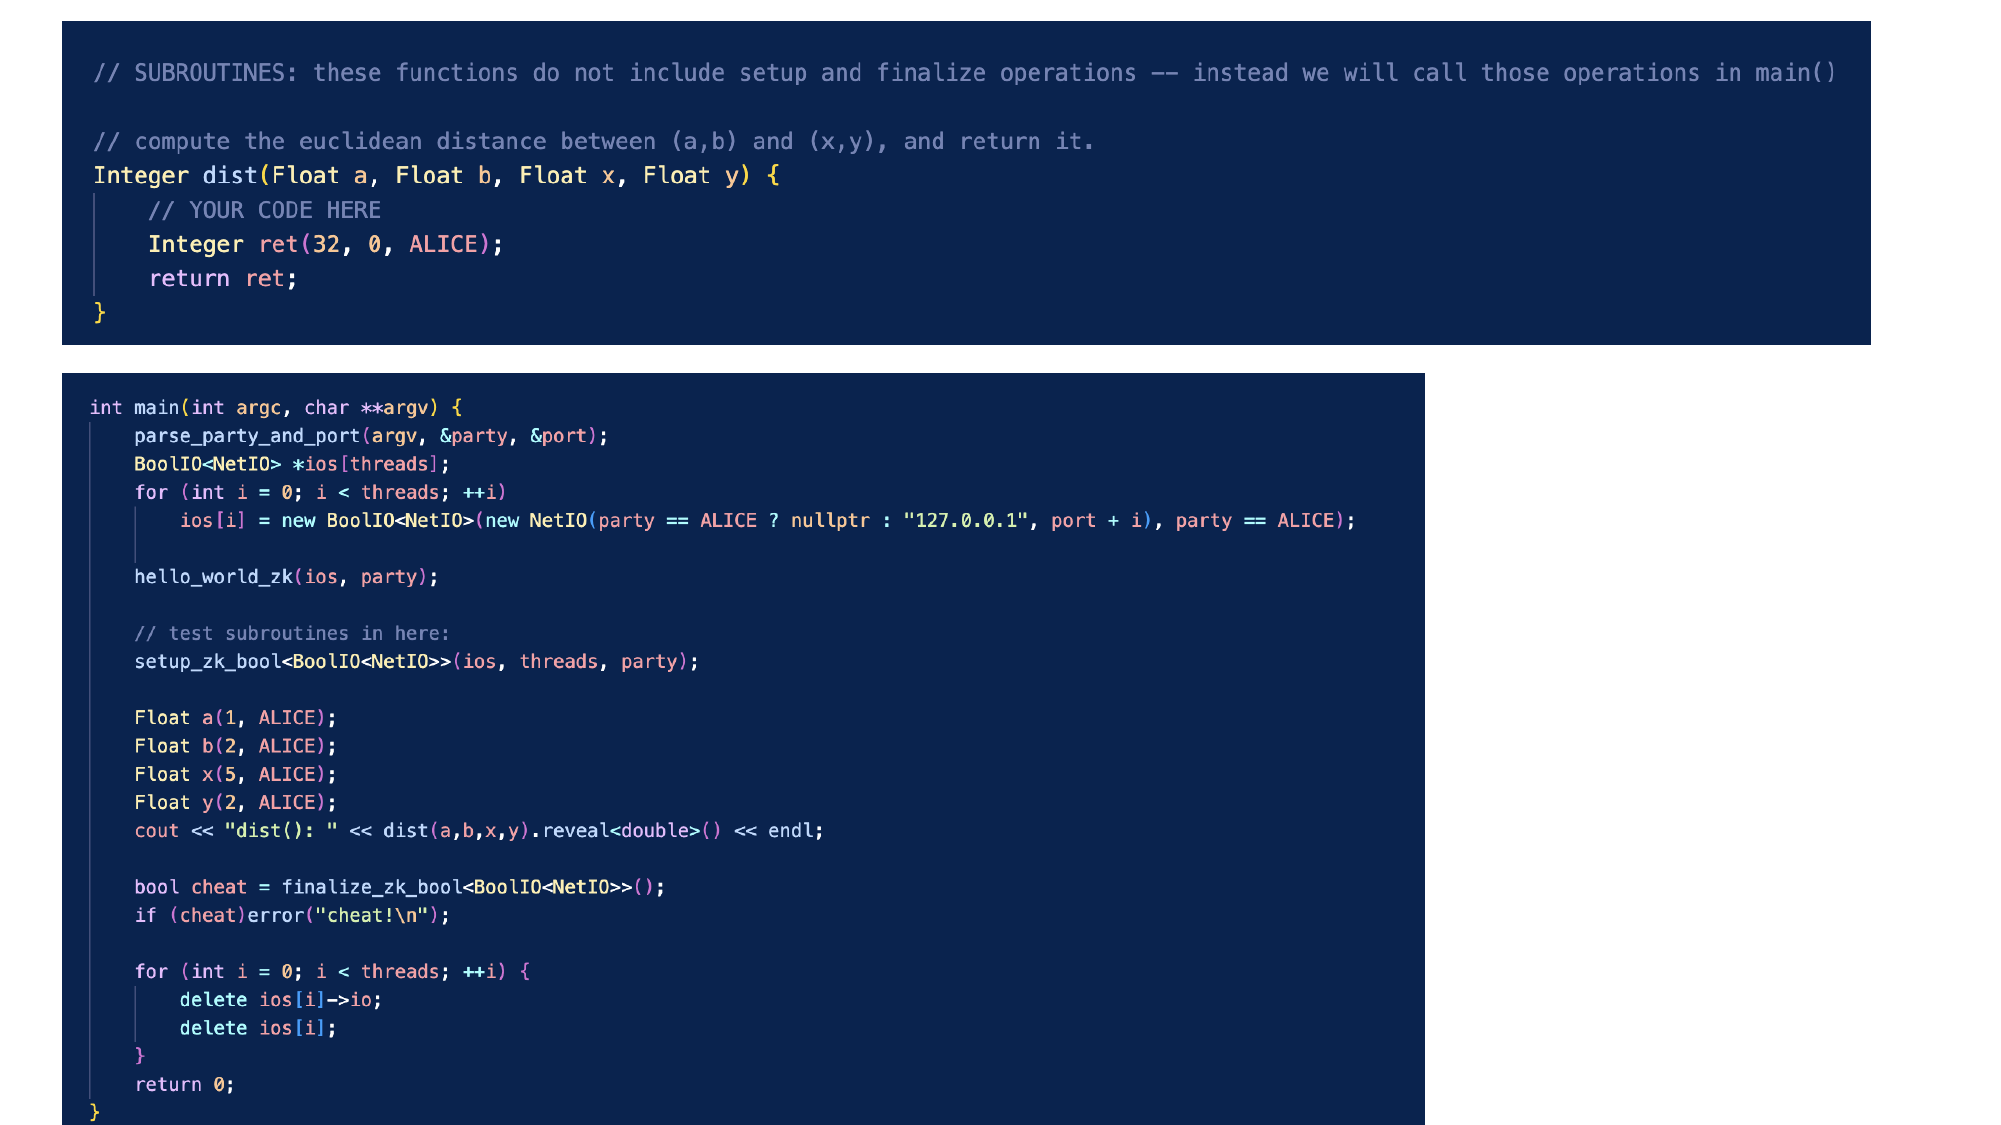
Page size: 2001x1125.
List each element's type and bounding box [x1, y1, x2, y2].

list [61, 372, 1426, 1125]
picture [61, 20, 1872, 346]
